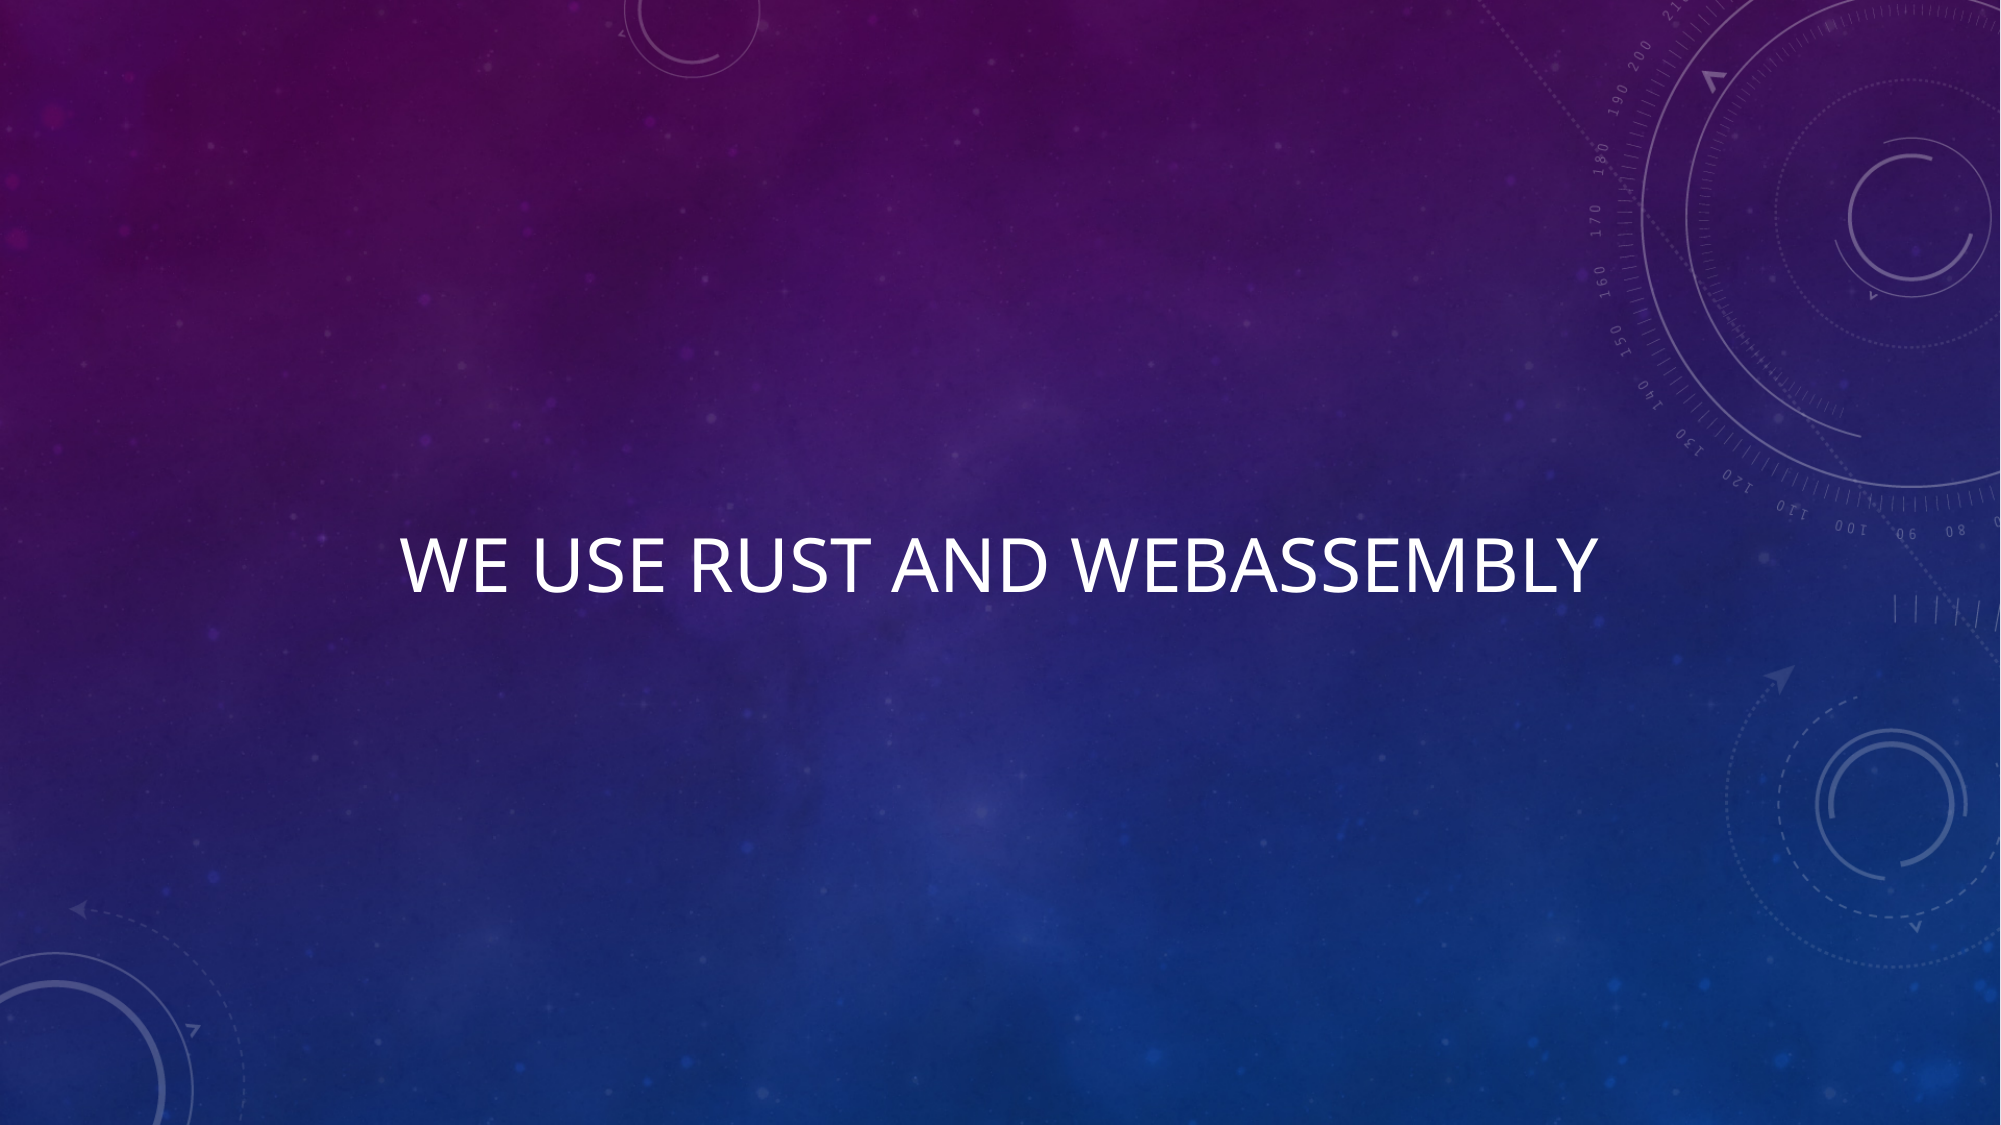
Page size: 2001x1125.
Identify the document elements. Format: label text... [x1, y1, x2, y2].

title We use rust and webassembly [169, 443, 1831, 682]
picture [0, 0, 2001, 1125]
